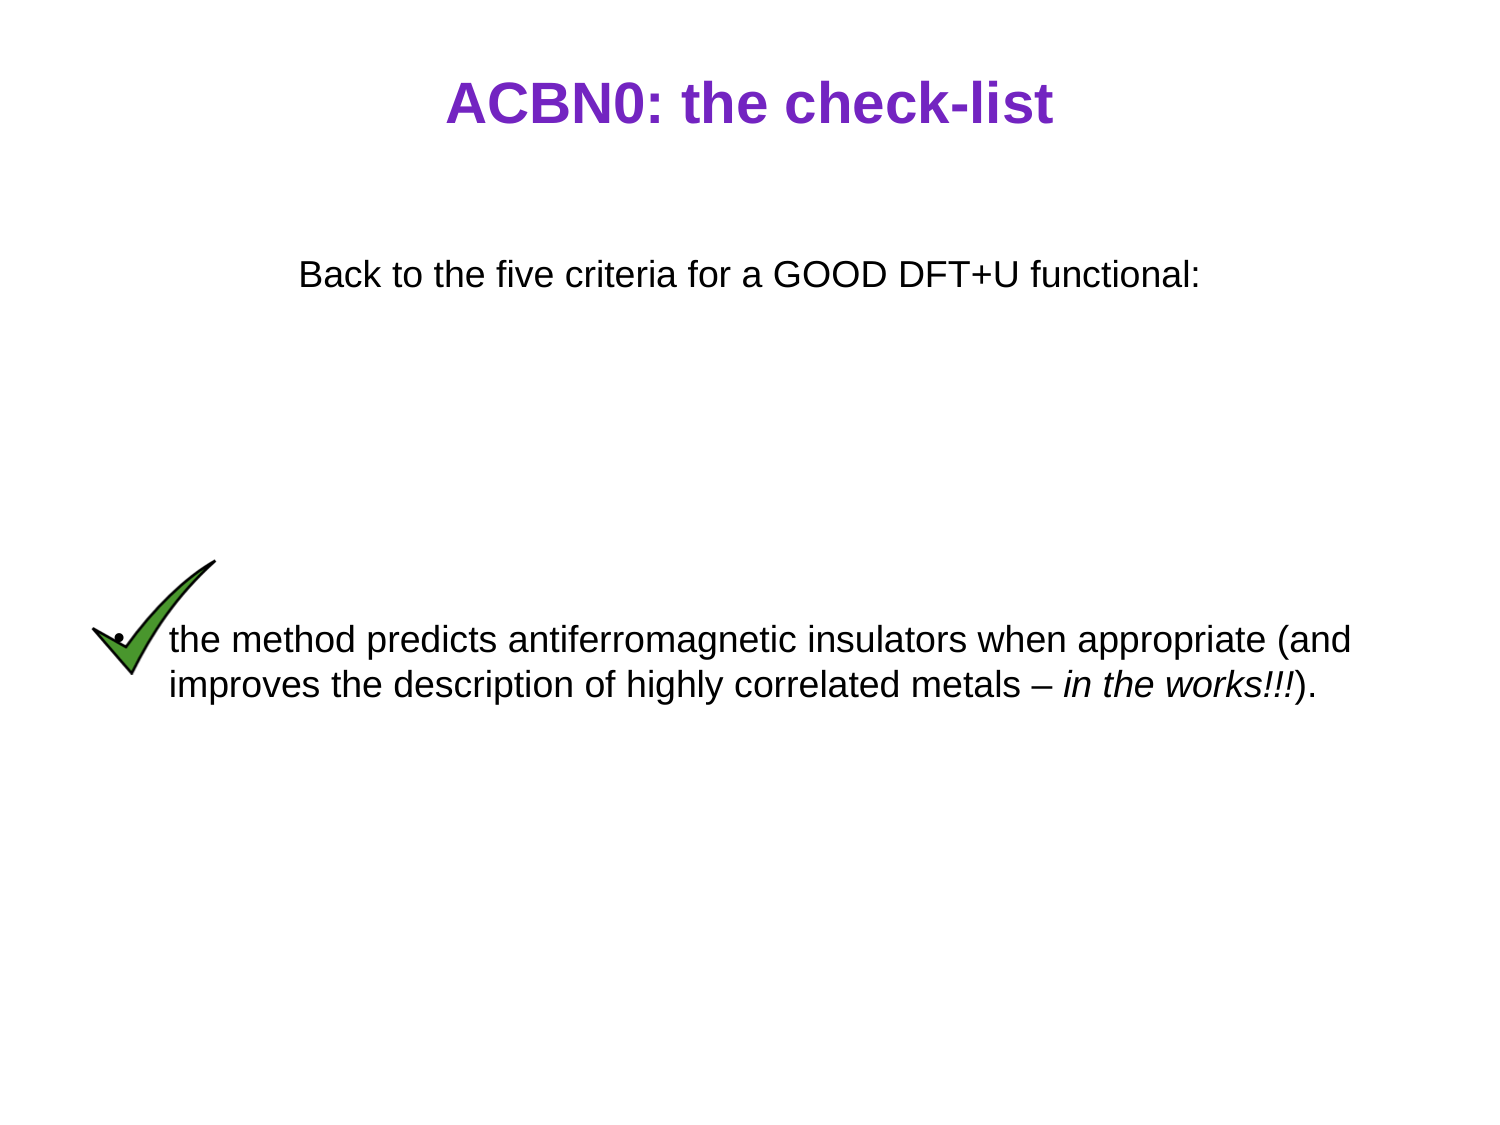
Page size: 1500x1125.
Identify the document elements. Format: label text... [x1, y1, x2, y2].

picture [91, 558, 217, 676]
list Back to the five criteria for a GOOD DFT+U functional: (LDA)PBE +U, reduces to (LDA)PBE when (LDA)PBE is known to be good the energy is given as a functional of the density the method specifies how to obtain the local orbital in question the definition of U and J is provided unambiguously the method predicts antiferromagnetic insulators when appropriate (and improves the description of highly correlated metals – in the works!!!). [111, 249, 1388, 788]
title ACBN0: the check-list [111, 49, 1388, 151]
